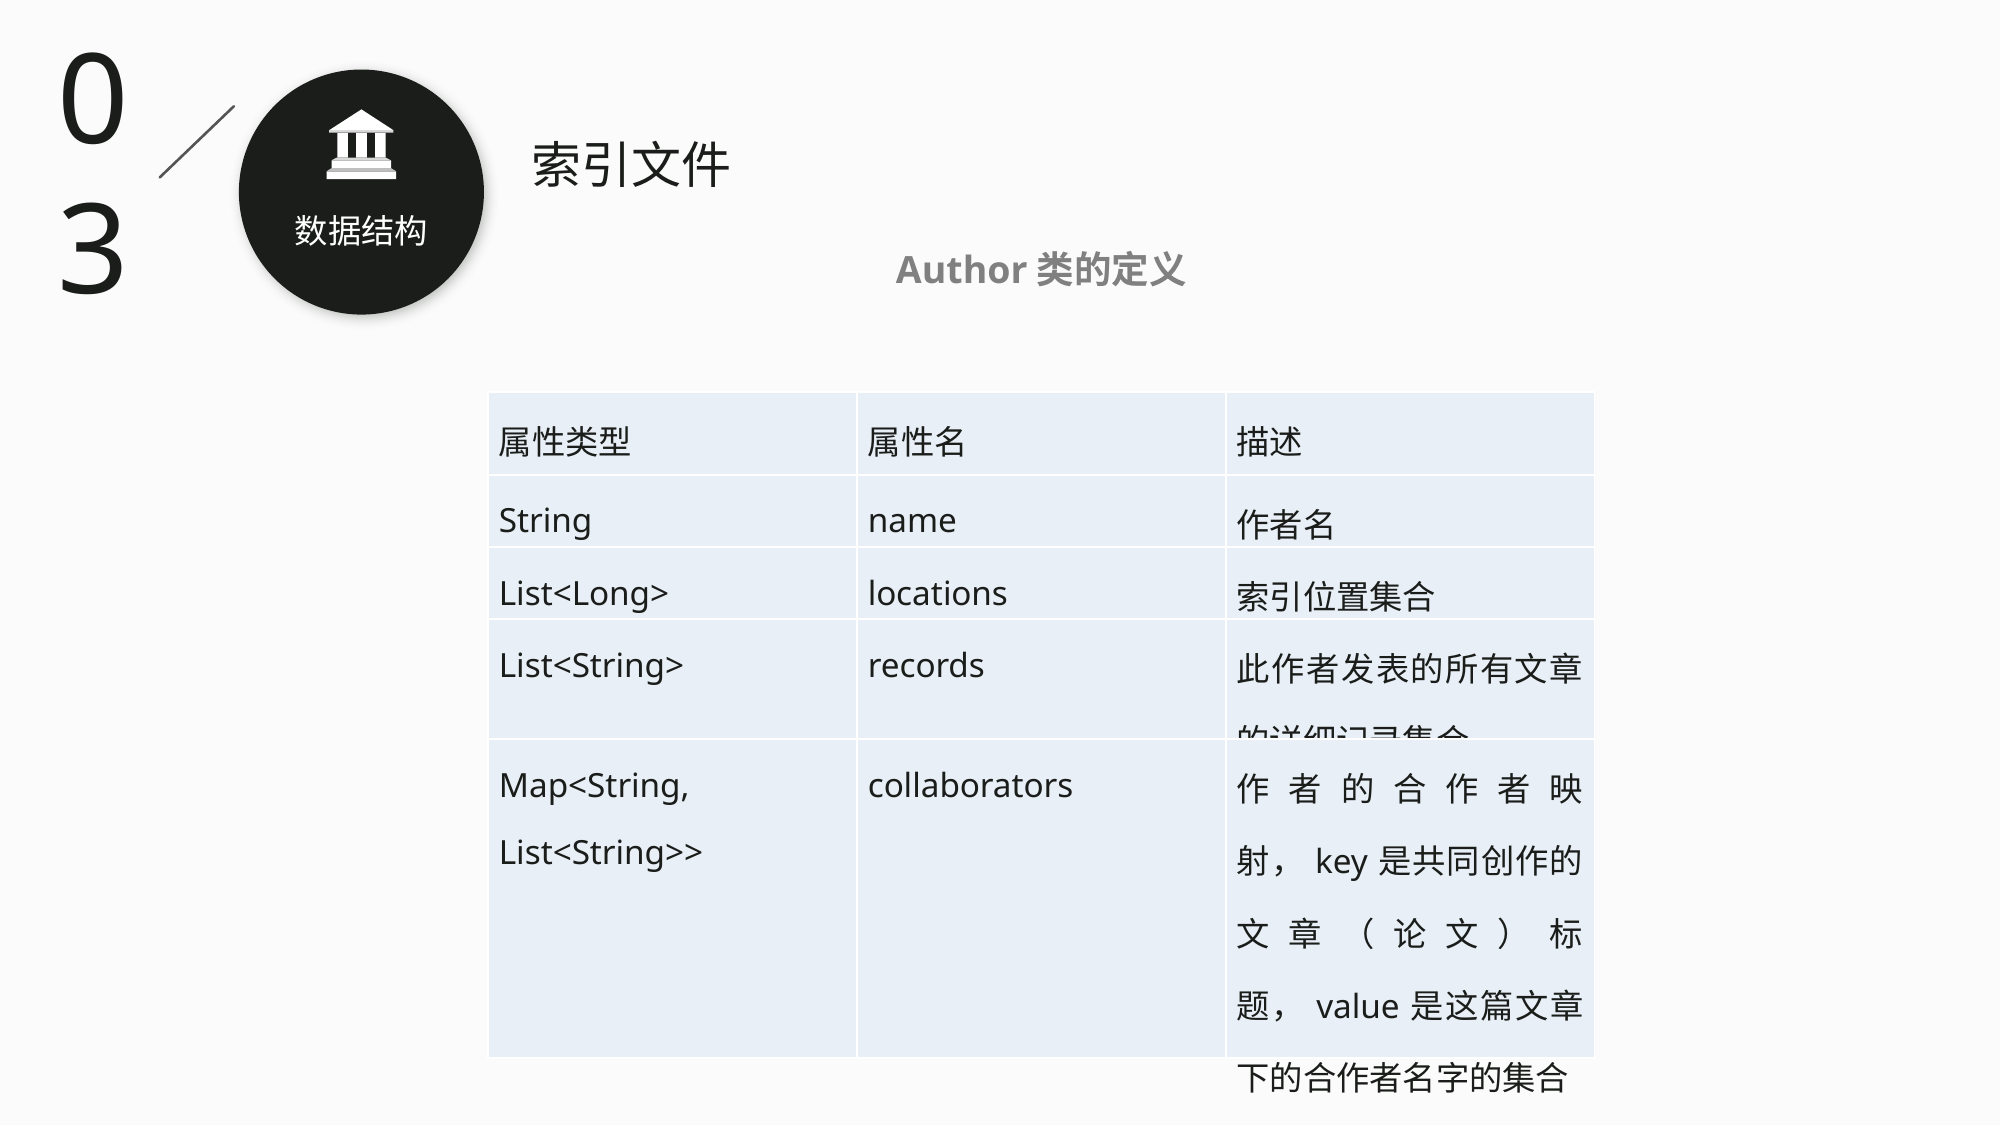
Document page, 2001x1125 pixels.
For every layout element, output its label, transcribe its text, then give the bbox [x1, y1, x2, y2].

table_cell 此作者发表的所有文章的详细记录集合 [1227, 620, 1594, 738]
table_cell name [858, 476, 1225, 546]
table_cell locations [858, 548, 1225, 618]
table_cell List<Long> [489, 548, 856, 618]
table_cell records [858, 620, 1225, 738]
table_cell String [489, 476, 856, 546]
text_box [256, 258, 466, 316]
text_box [159, 106, 234, 178]
table_cell List<String> [489, 620, 856, 738]
text_box 数据结构 [206, 202, 517, 258]
table_cell Map<String, List<String>> [489, 740, 856, 1057]
table_header 属性名 [858, 393, 1225, 474]
text_box [237, 68, 485, 202]
text_box Author类的定义 [847, 246, 1235, 315]
table_header 属性类型 [489, 393, 856, 474]
table_cell 作者的合作者映射，key是共同创作的文章（论文）标题，value是这篇文章下的合作者名字的集合 [1227, 740, 1594, 1057]
table_cell 索引位置集合 [1227, 548, 1594, 618]
table_cell 作者名 [1227, 476, 1594, 546]
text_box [326, 109, 397, 180]
text_box 索引文件 [516, 126, 1042, 202]
text_box 03 [42, 10, 214, 326]
table_header 描述 [1227, 393, 1594, 474]
table_cell collaborators [858, 740, 1225, 1057]
